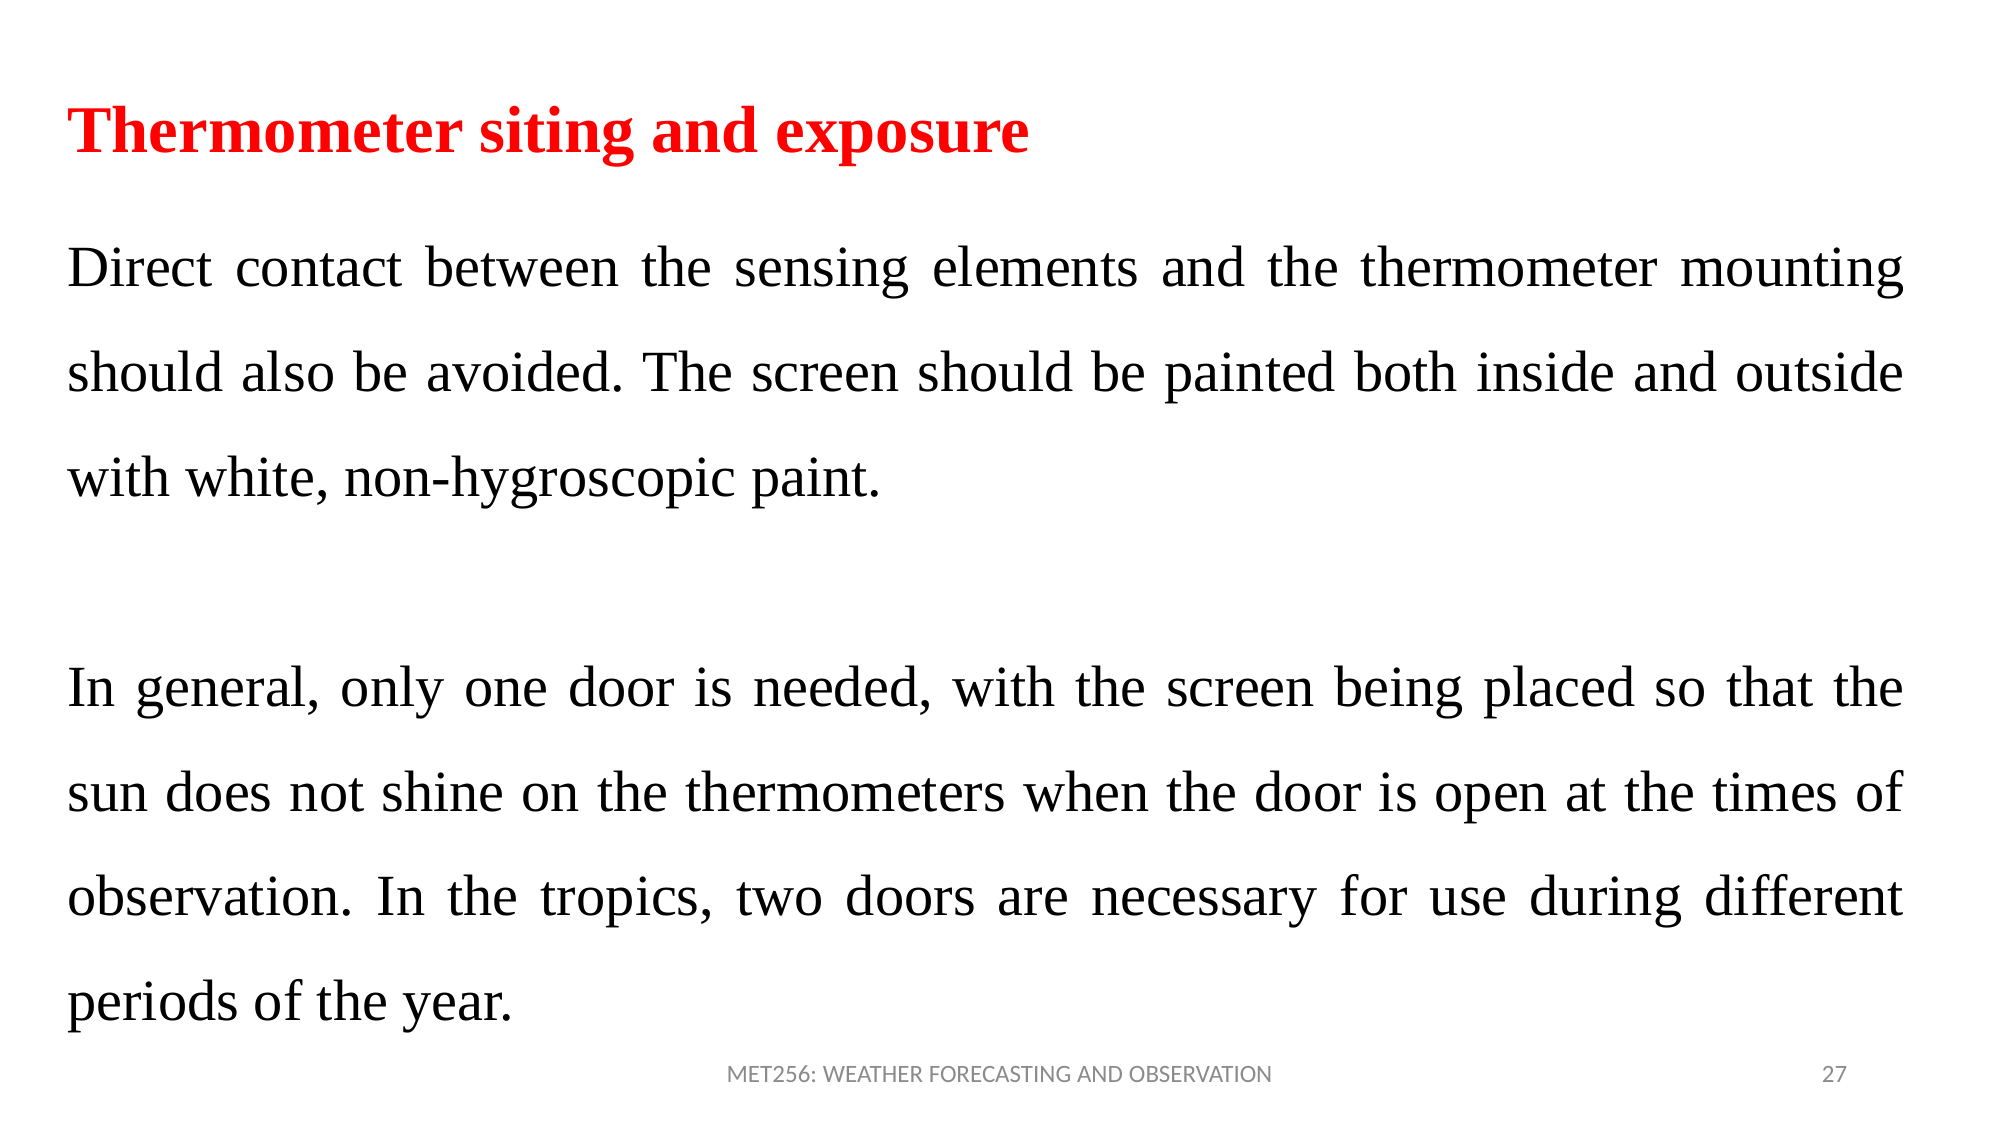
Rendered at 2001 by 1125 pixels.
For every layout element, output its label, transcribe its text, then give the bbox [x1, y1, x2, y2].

text_box Thermometer siting and exposure Direct contact between the sensing elements and the thermometer mounting should also be avoided. The screen should be painted both inside and outside with white, non-hygroscopic paint. In general, only one door is needed, with the screen being placed so that the sun does not shine on the thermometers when the door is open at the times of observation. In the tropics, two doors are necessary for use during different periods of the year. [52, 73, 1921, 1040]
footer MET256: WEATHER FORECASTING AND OBSERVATION [662, 1042, 1338, 1103]
slide_number 27 [1412, 1042, 1863, 1103]
